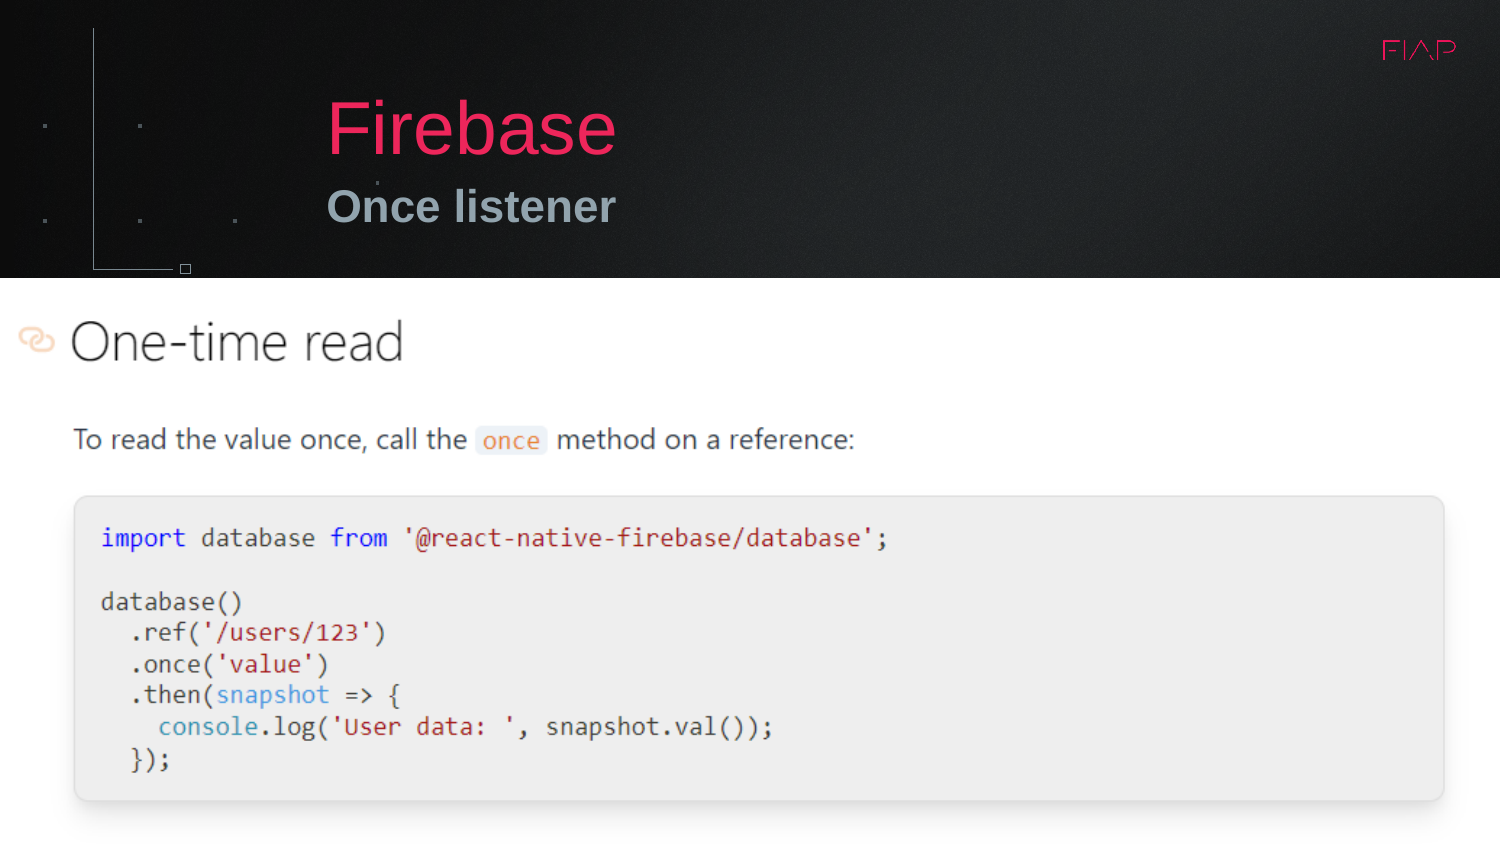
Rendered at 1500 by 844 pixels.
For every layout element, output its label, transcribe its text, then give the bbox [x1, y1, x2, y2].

text_box Firebase [383, 72, 1126, 177]
picture [0, 0, 1500, 844]
text_box Once listener [383, 169, 1292, 276]
